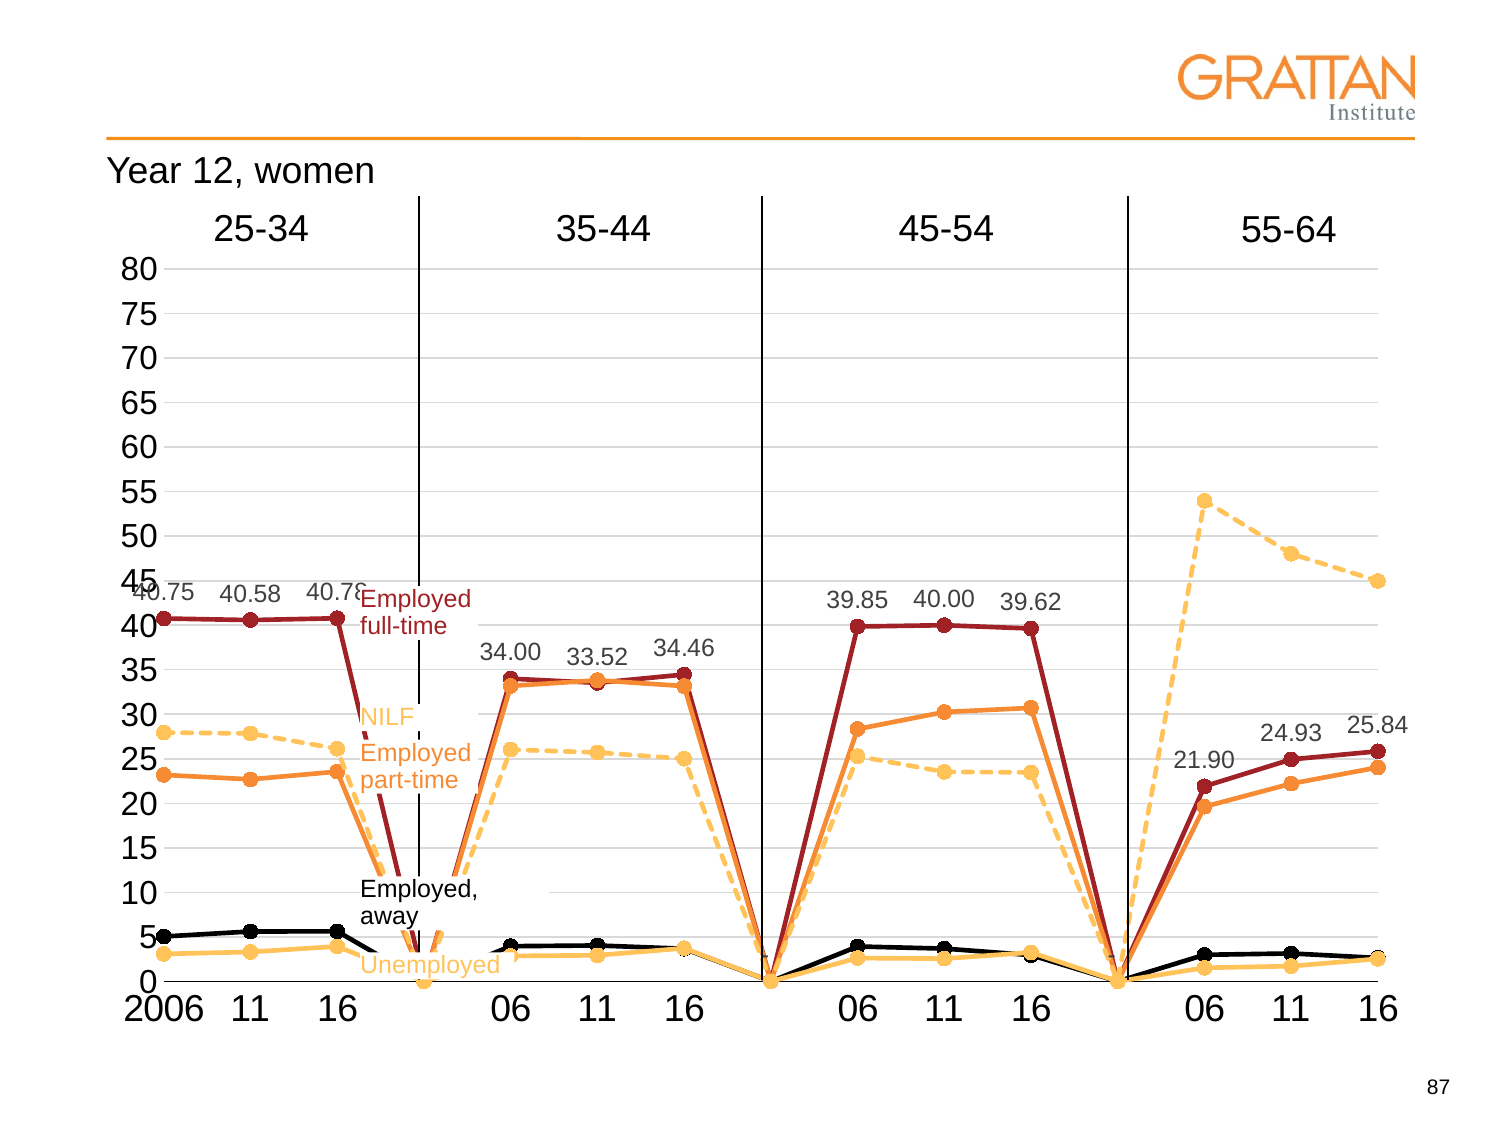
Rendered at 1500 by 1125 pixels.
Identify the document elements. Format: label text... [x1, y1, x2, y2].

picture [1178, 54, 1415, 120]
list Year 12, women [105, 145, 1416, 173]
chart [100, 173, 1416, 1060]
